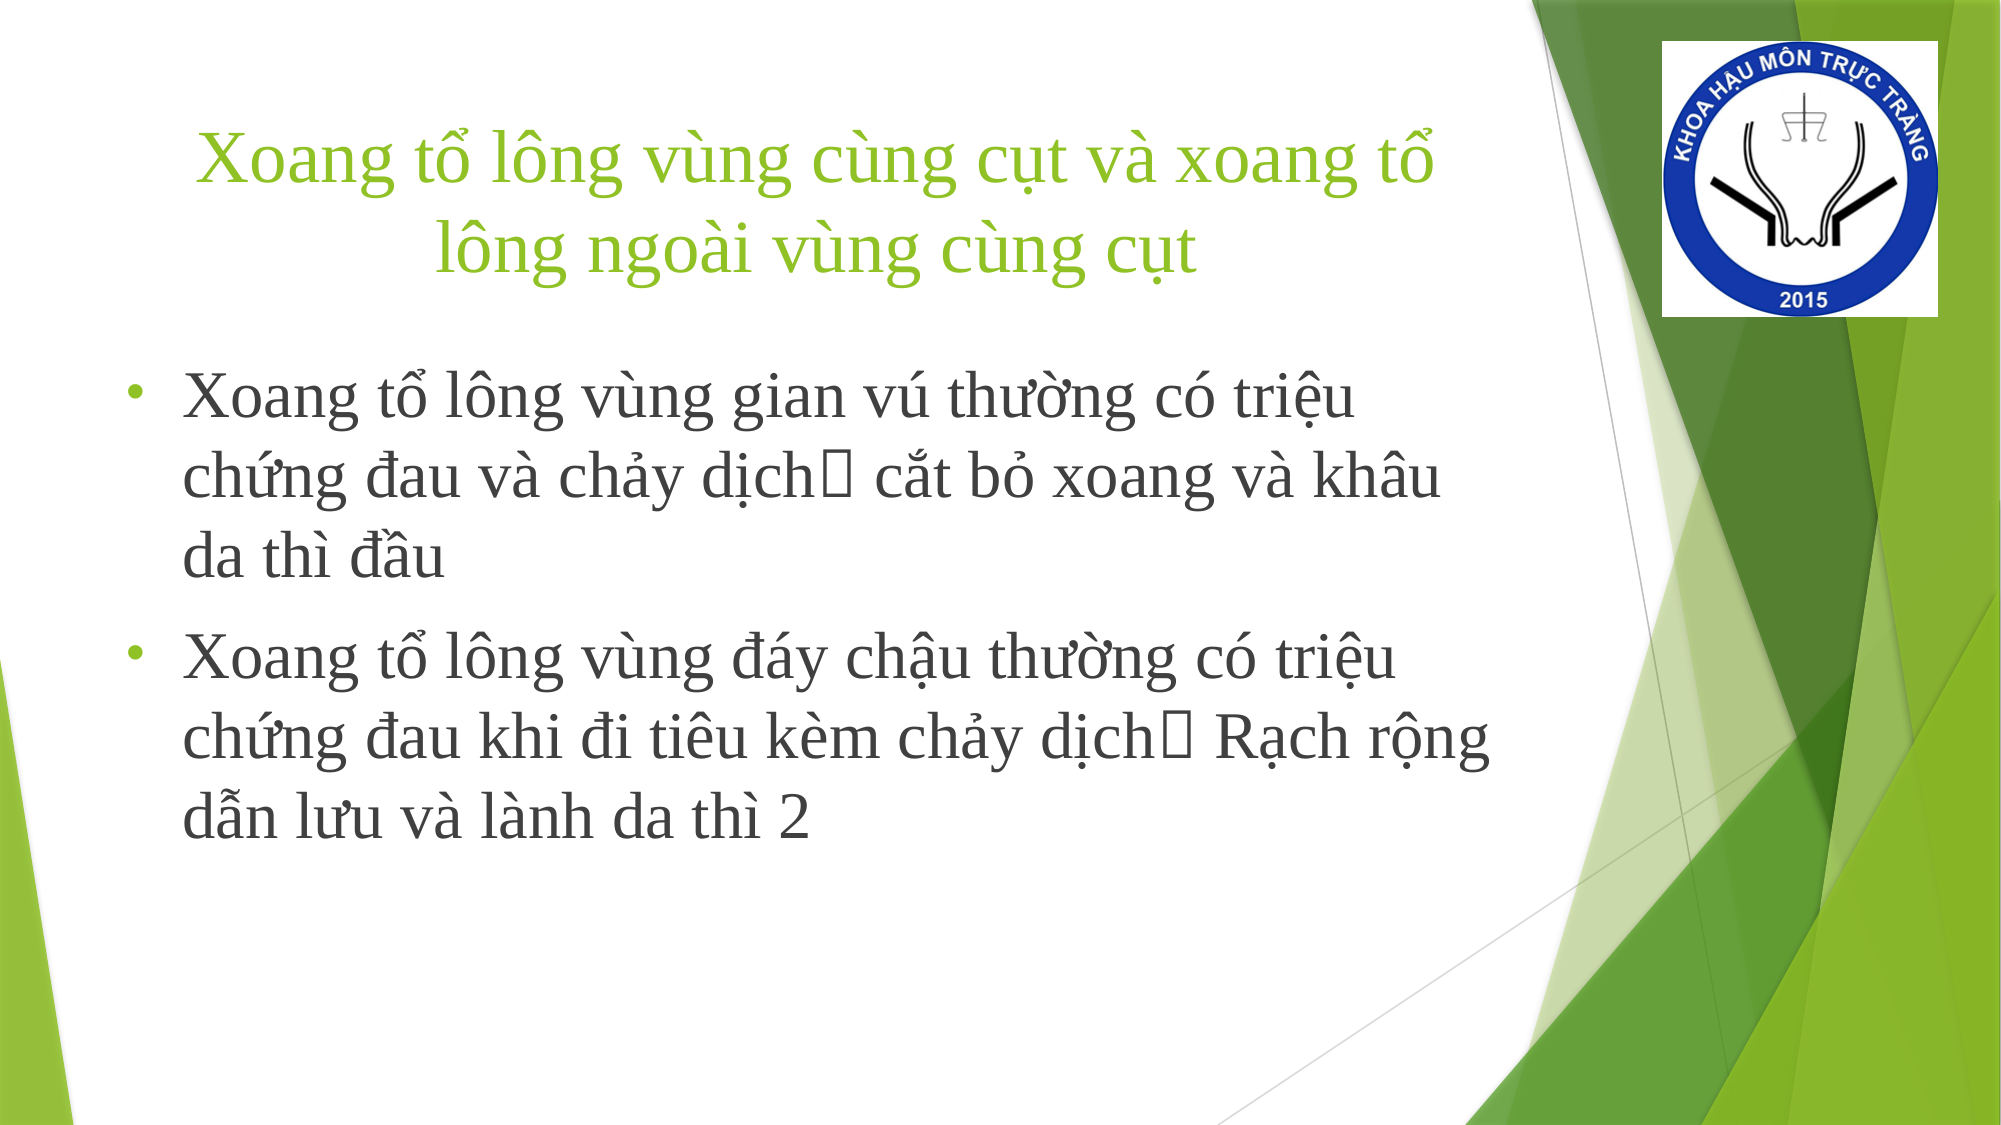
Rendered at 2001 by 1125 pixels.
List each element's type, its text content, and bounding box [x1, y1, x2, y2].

list Xoang tổ lông vùng gian vú thường có triệu chứng đau và chảy dịch cắt bỏ xoang và khâu da thì đầu Xoang tổ lông vùng đáy chậu thường có triệu chứng đau khi đi tiêu kèm chảy dịch Rạch rộng dẫn lưu và lành da thì 2 [111, 343, 1522, 981]
title Xoang tổ lông vùng cùng cụt và xoang tổ lông ngoài vùng cùng cụt [111, 99, 1522, 317]
picture [1662, 41, 1938, 317]
